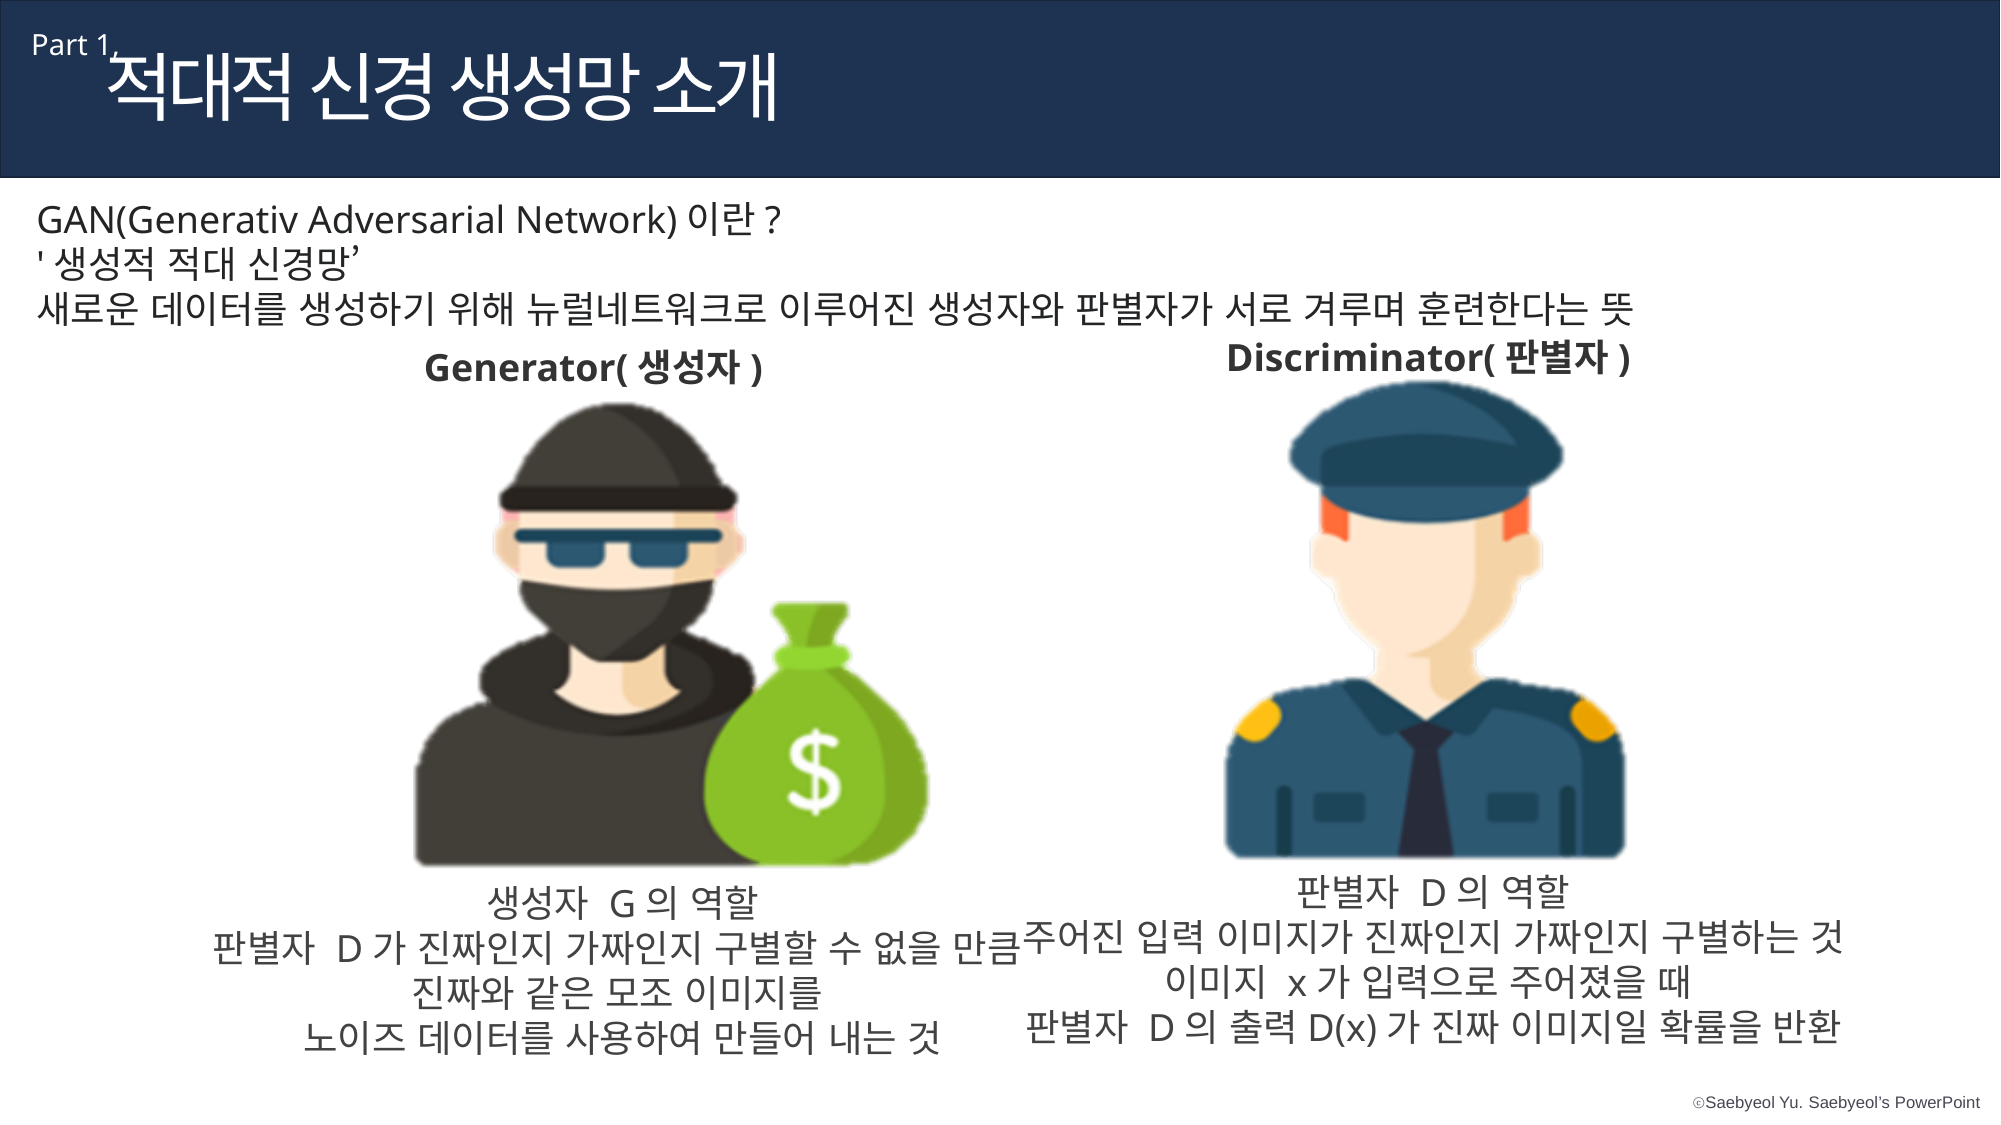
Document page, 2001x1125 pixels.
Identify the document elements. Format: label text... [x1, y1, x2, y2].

text_box 적대적 신경 생성망 소개 [89, 33, 798, 139]
text_box [0, 0, 2000, 178]
text_box 판별자 D의 역할 주어진 입력 이미지가 진짜인지 가짜인지 구별하는 것 이미지 x가 입력으로 주어졌을 때 판별자 D의 출력D(x)가 진짜 이미지일 확률을 반환 [933, 861, 1934, 1057]
text_box 생성자 G의 역할 판별자 D가 진짜인지 가짜인지 구별할 수 없을 만큼 진짜와 같은 모조 이미지를 노이즈 데이터를 사용하여 만들어 내는 것 [122, 872, 1123, 1068]
text_box GAN(Generativ Adversarial Network)이란? '생성적 적대 신경망’ 새로운 데이터를 생성하기 위해 뉴럴네트워크로 이루어진 생성자와 판별자가 서로 겨루며 훈련한다는 뜻 [21, 188, 1846, 339]
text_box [333, 303, 1740, 937]
text_box Part 1, [16, 19, 143, 69]
